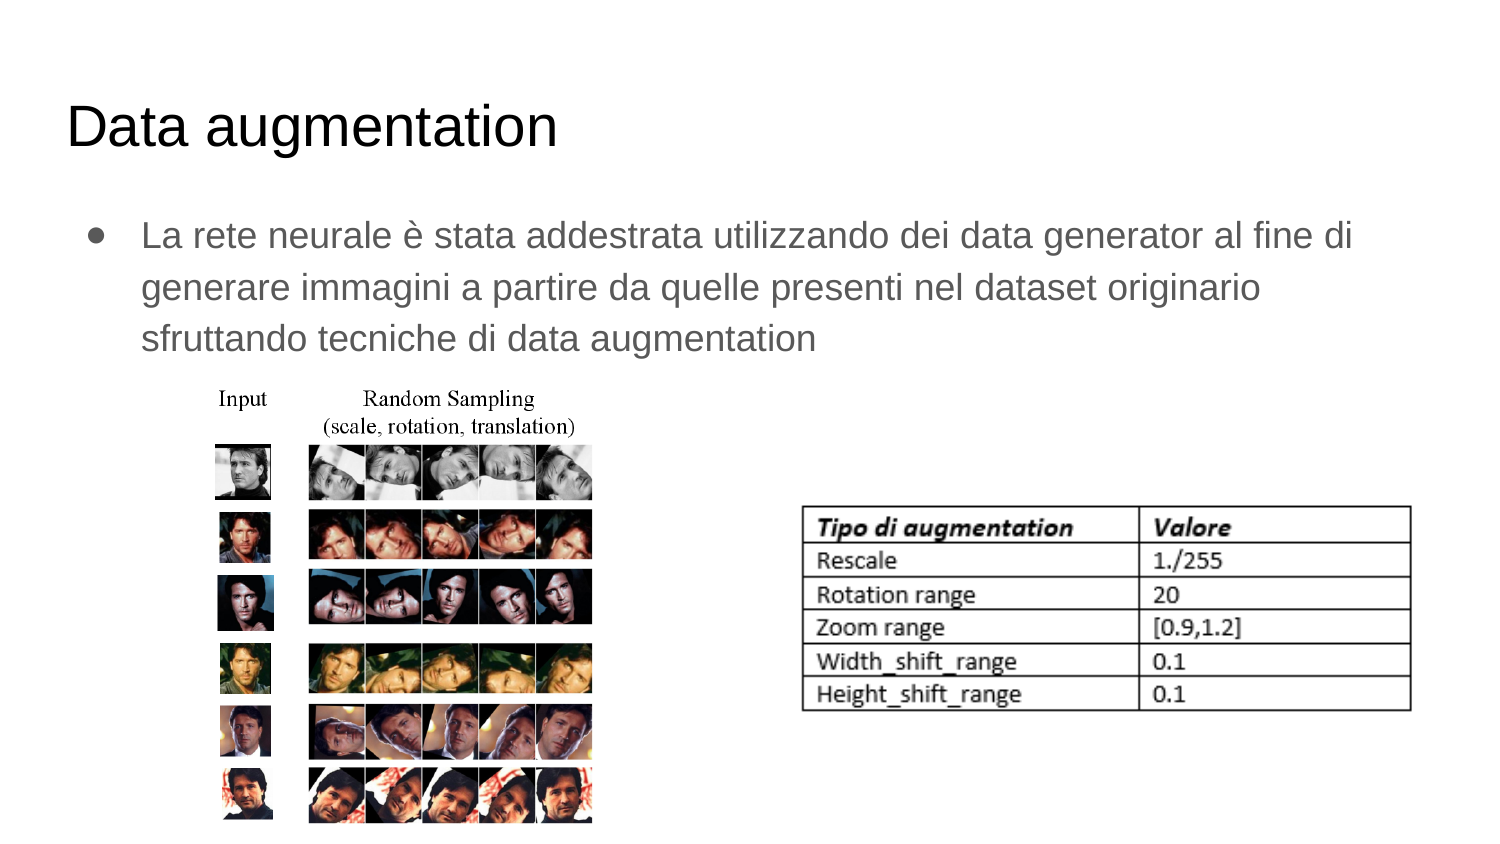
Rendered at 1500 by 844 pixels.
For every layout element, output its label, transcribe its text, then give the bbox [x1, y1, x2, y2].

picture [209, 388, 601, 844]
title Data augmentation [51, 72, 1449, 167]
list La rete neurale è stata addestrata utilizzando dei data generator al fine di generare immagini a partire da quelle presenti nel dataset originario sfruttando tecniche di data augmentation [51, 189, 1449, 311]
picture [788, 479, 1430, 754]
